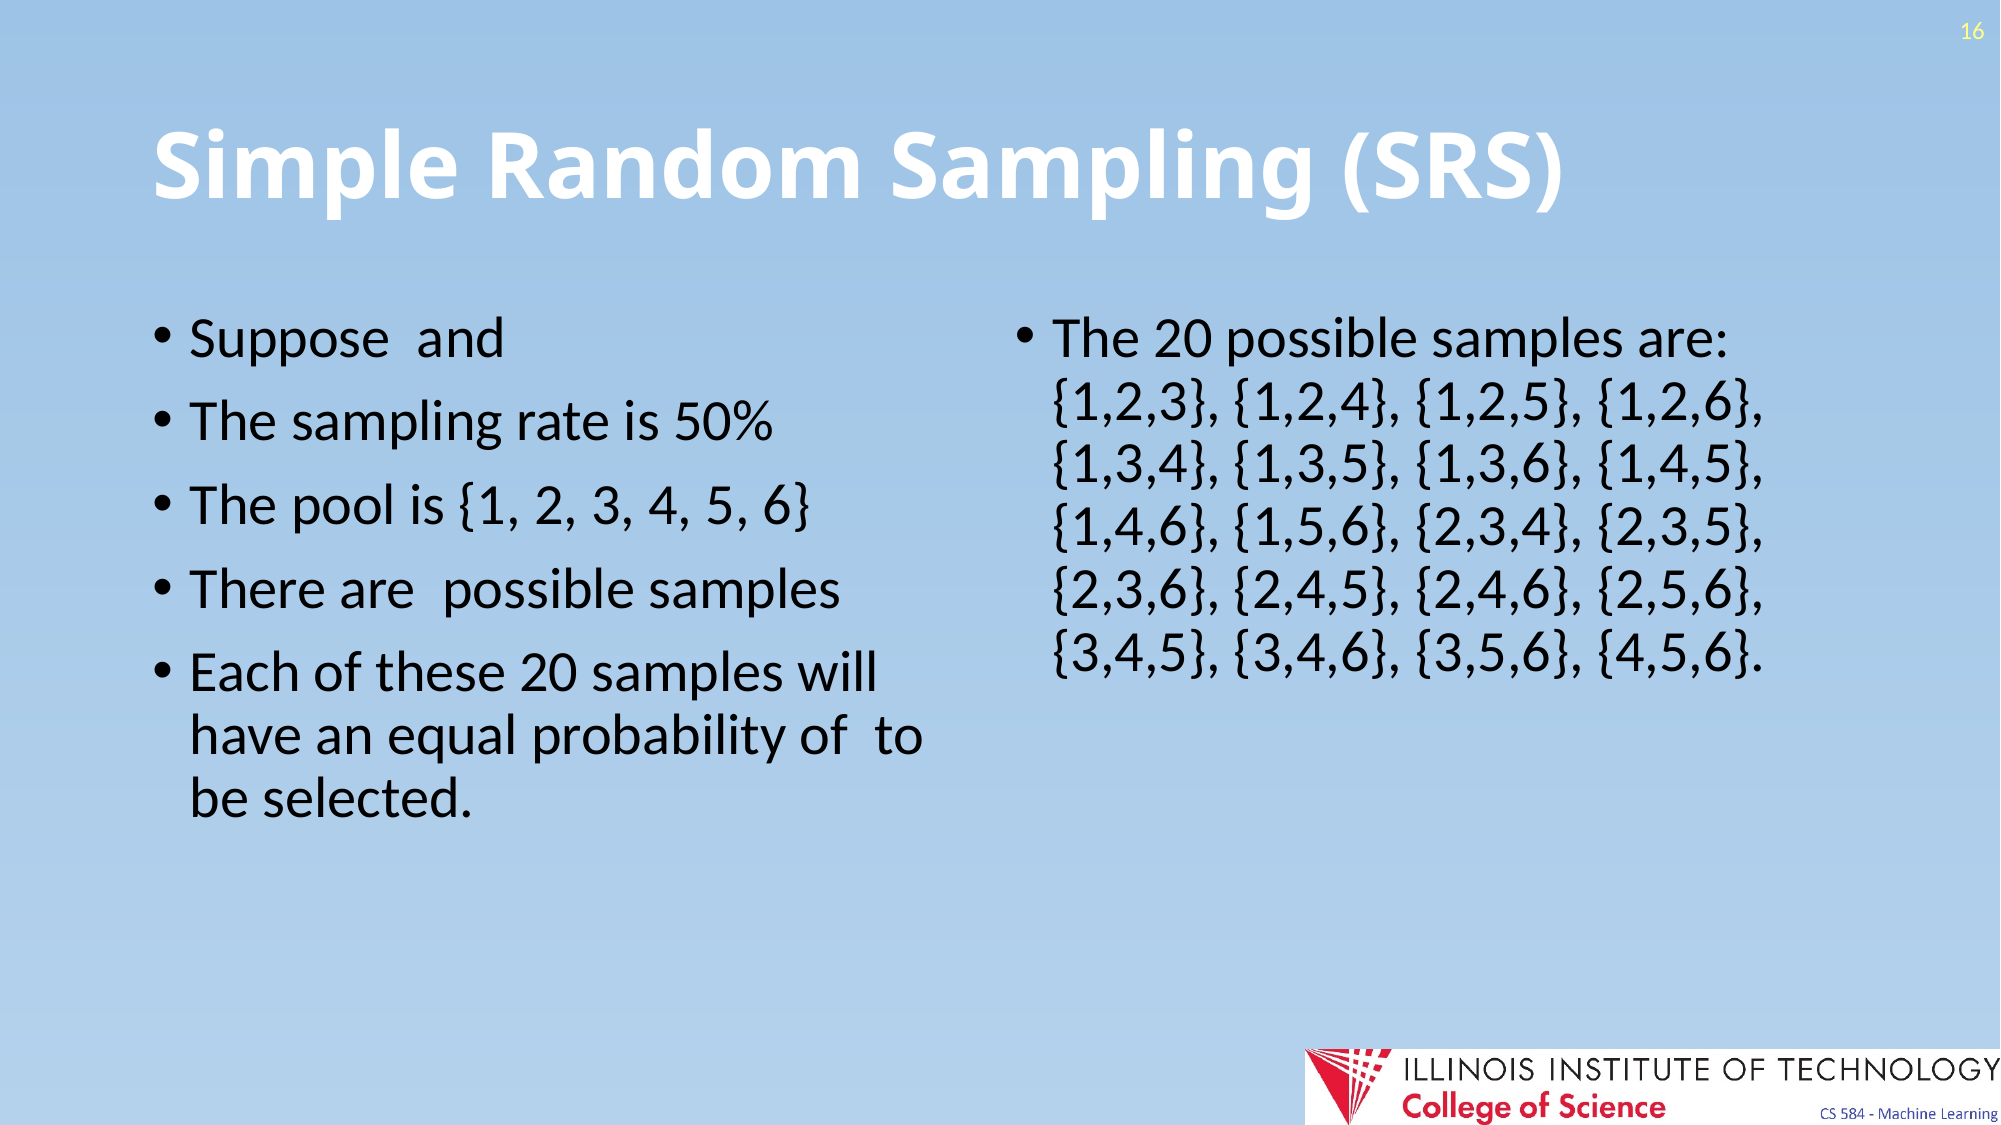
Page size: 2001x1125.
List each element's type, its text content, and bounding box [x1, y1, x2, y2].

title Simple Random Sampling (SRS) [137, 59, 1863, 278]
slide_number 16 [1550, 0, 2000, 60]
text_box The 20 possible samples are: {1,2,3}, {1,2,4}, {1,2,5}, {1,2,6}, {1,3,4}, {1,3,5}, {1,3,6}, {1,4,5}, {1,4,6}, {1,5,6}, {2,3,4}, {2,3,5}, {2,3,6}, {2,4,5}, {2,4,6}, {2,5,6}, {3,4,5}, {3,4,6}, {3,5,6}, {4,5,6}. [999, 299, 1826, 1014]
picture [1305, 1049, 2000, 1125]
